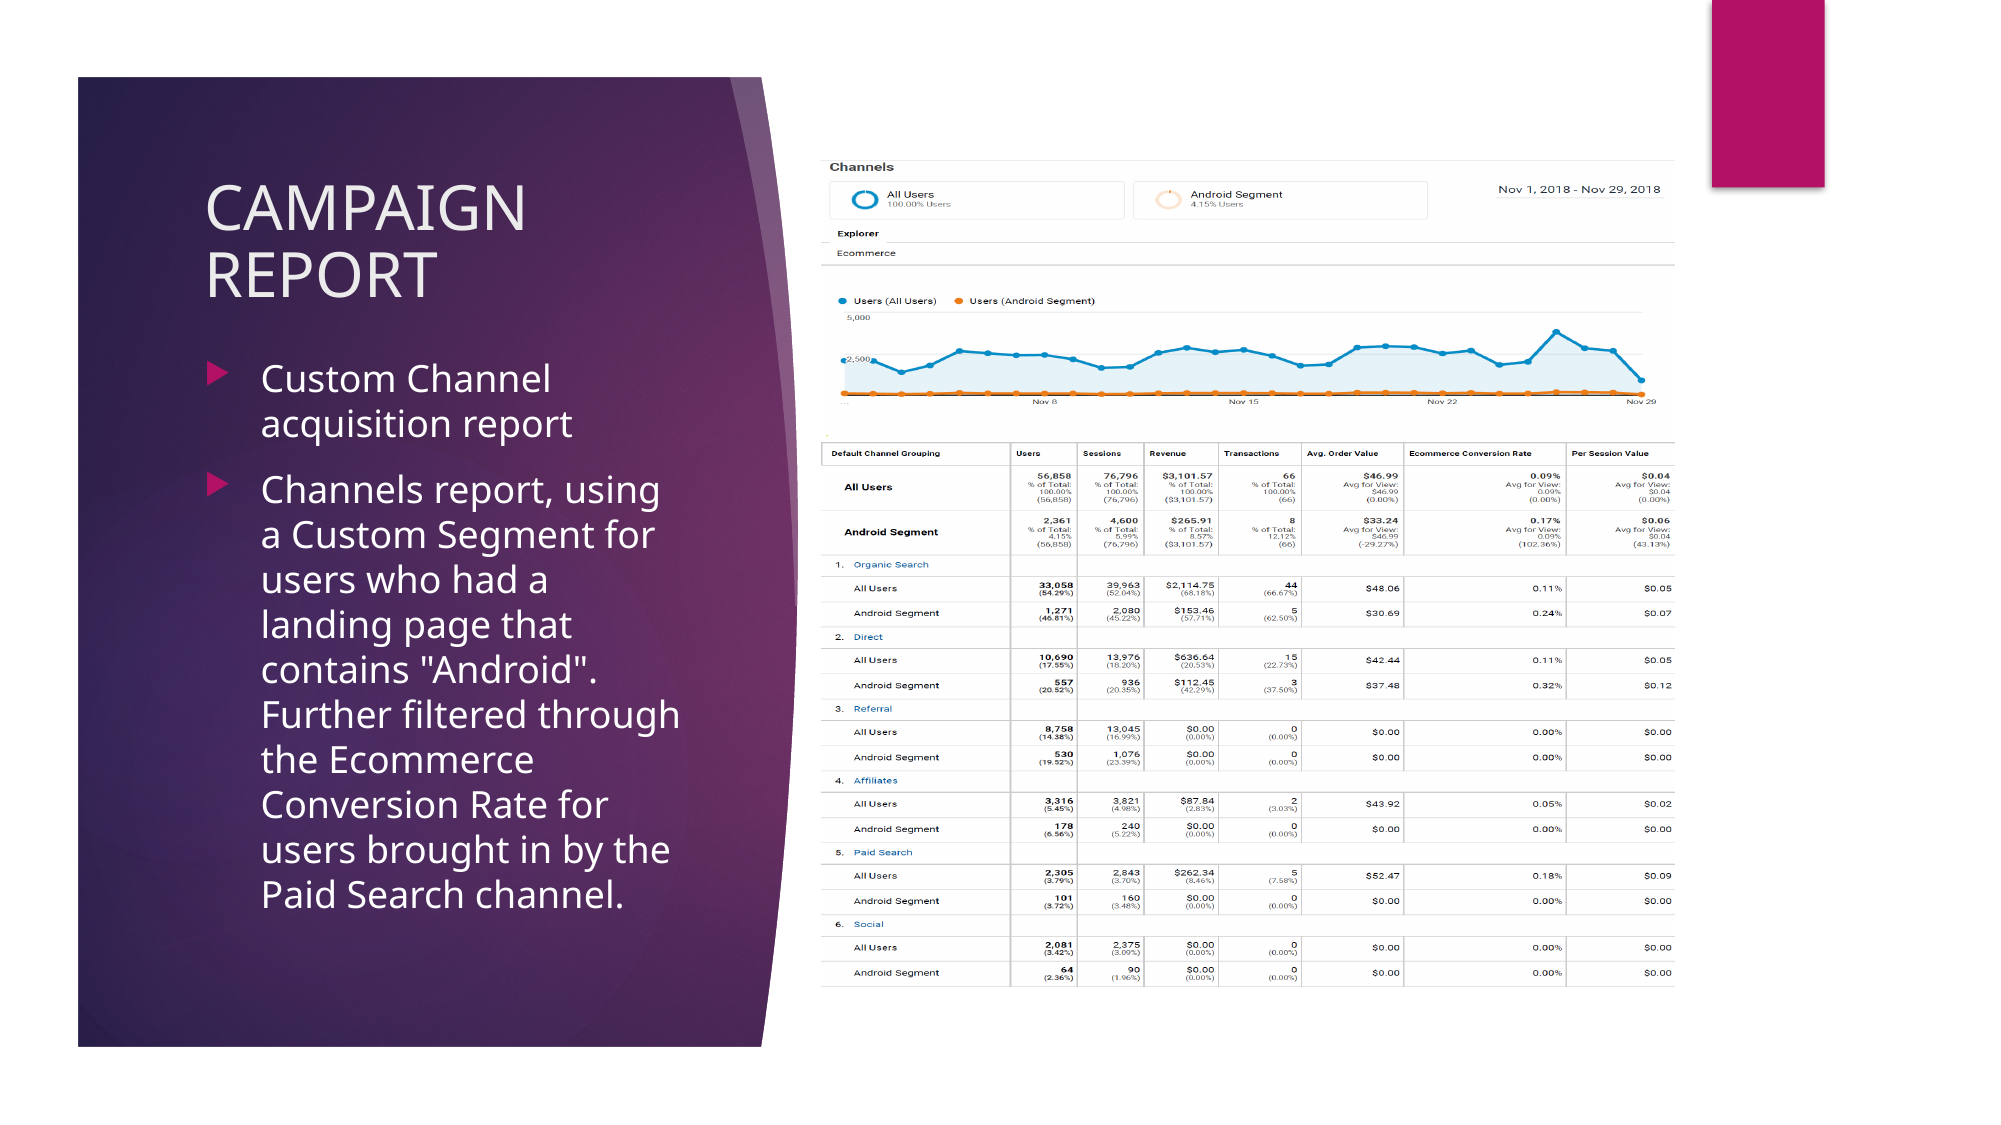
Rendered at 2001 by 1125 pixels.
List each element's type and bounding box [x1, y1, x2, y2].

text_box [0, 0, 2000, 1125]
picture [820, 159, 1675, 987]
